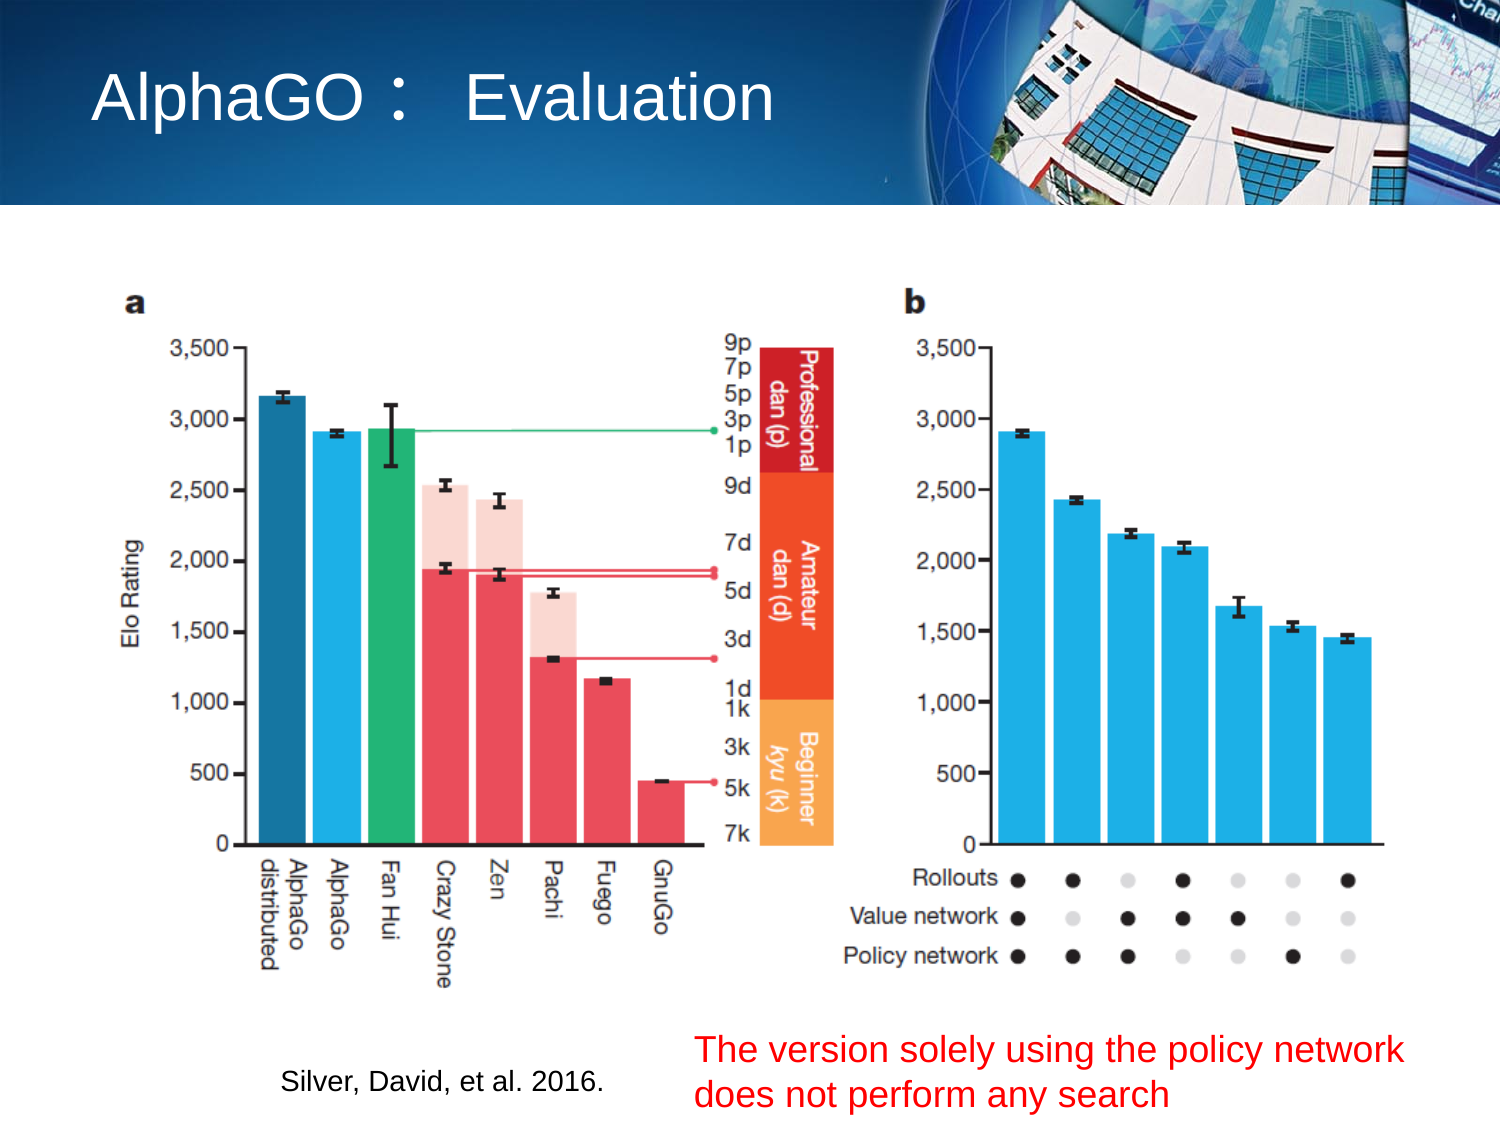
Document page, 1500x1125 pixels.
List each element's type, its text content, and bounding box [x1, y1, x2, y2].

text_box The version solely using the policy network does not perform any search [679, 1017, 1500, 1123]
text_box Silver, David, et al. 2016. [265, 1054, 644, 1105]
picture [0, 0, 1500, 205]
picture [76, 274, 1420, 1005]
title AlphaGO：Evaluation [76, 0, 1427, 188]
